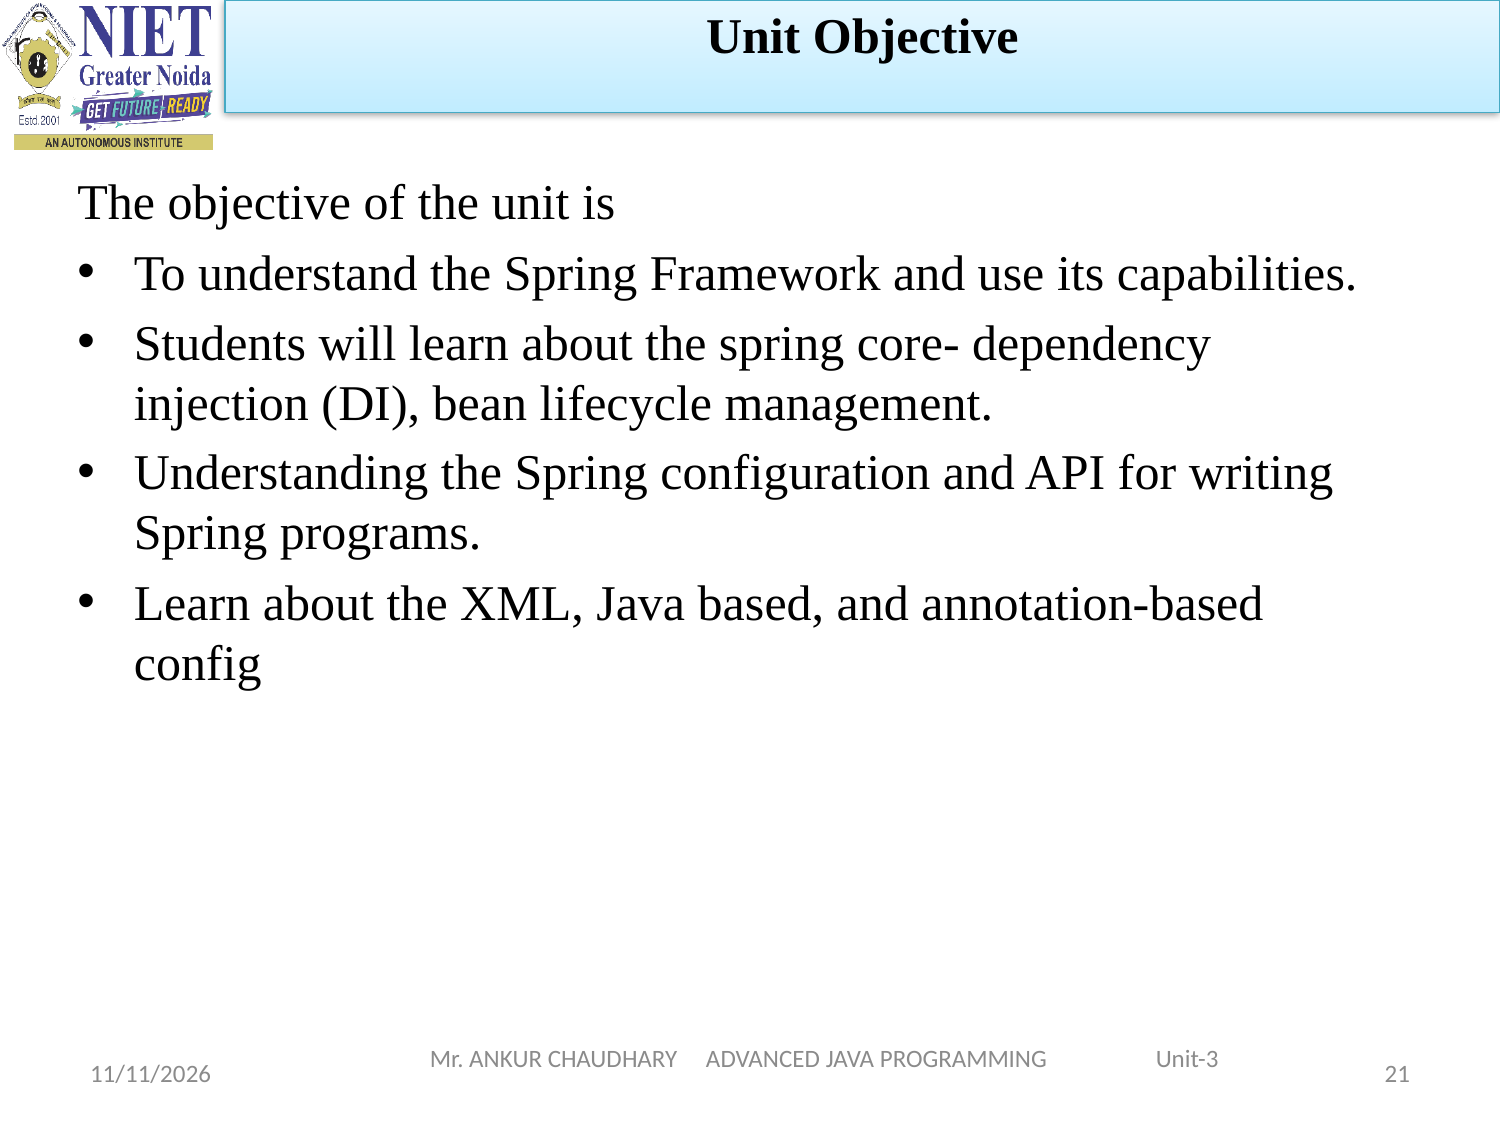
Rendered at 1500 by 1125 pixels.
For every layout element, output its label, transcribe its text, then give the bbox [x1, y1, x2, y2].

list The objective of the unit is To understand the Spring Framework and use its capabilities. Students will learn about the spring core- dependency injection (DI), bean lifecycle management. Understanding the Spring configuration and API for writing Spring programs. Learn about the XML, Java based, and annotation-based config [62, 162, 1413, 1000]
text_box Unit Objective [224, 0, 1500, 113]
footer Mr. ANKUR CHAUDHARY ADVANCED JAVA PROGRAMMING Unit-3 [412, 1042, 1074, 1103]
slide_number 21 [1074, 1042, 1425, 1103]
picture [2, 3, 213, 150]
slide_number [75, 1042, 412, 1103]
